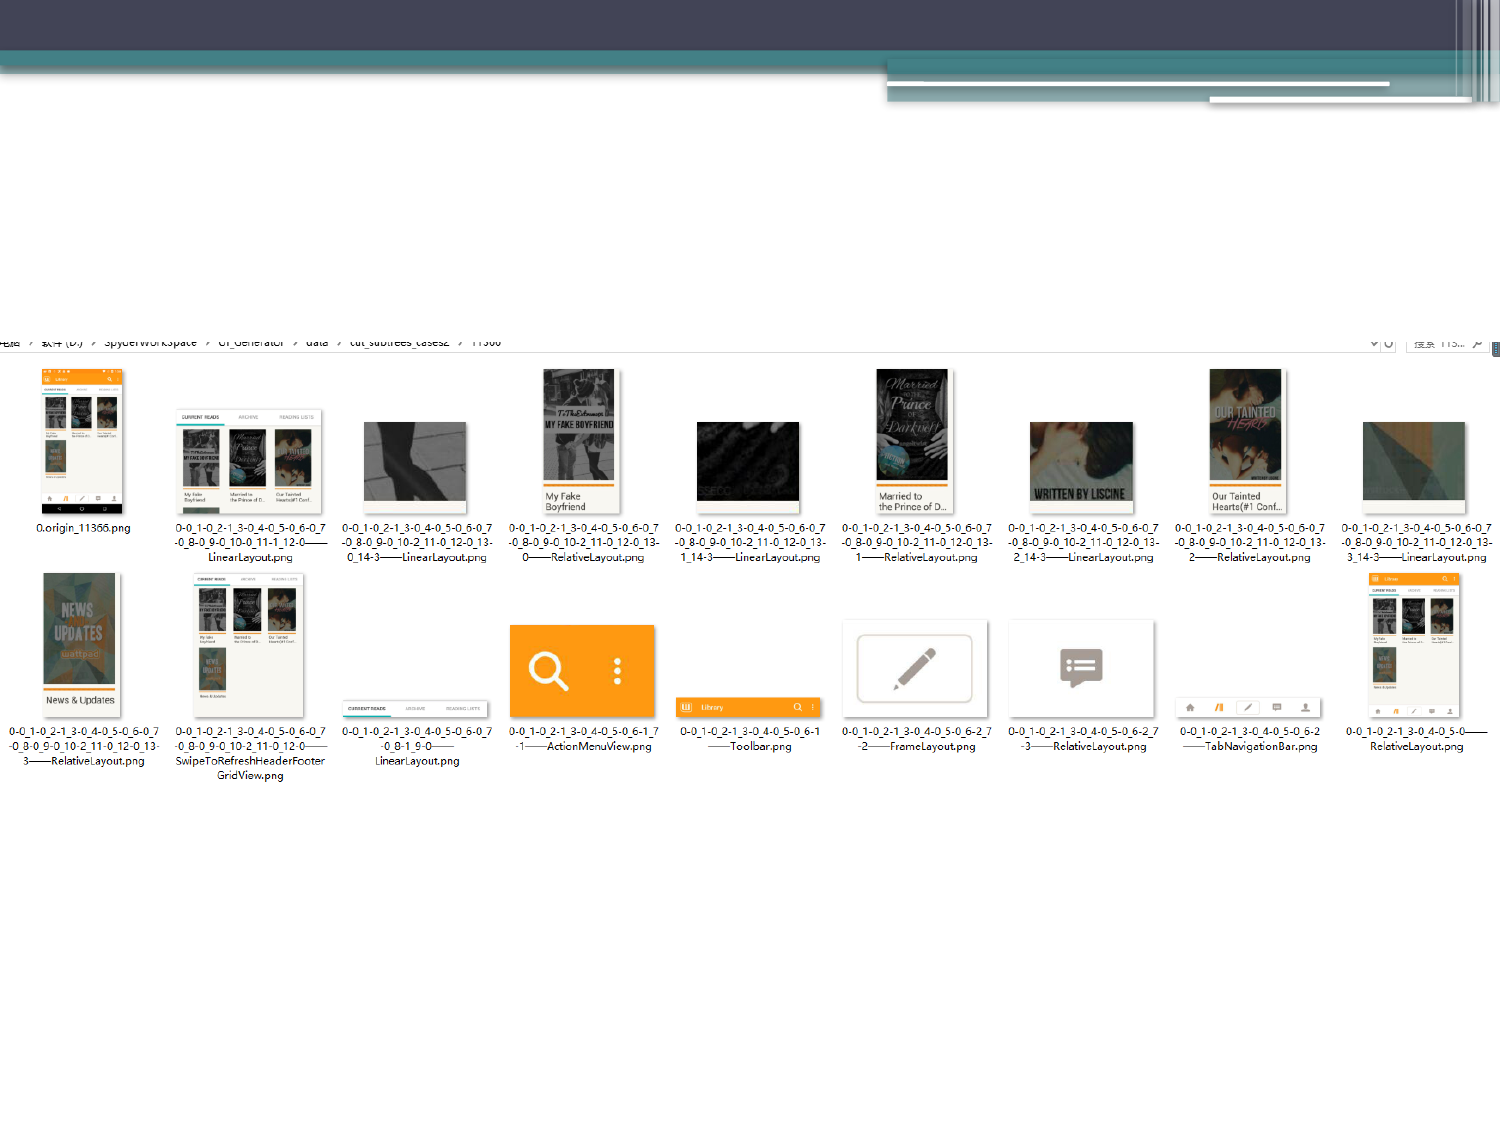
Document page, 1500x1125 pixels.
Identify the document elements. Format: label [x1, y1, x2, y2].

picture [0, 342, 1500, 783]
